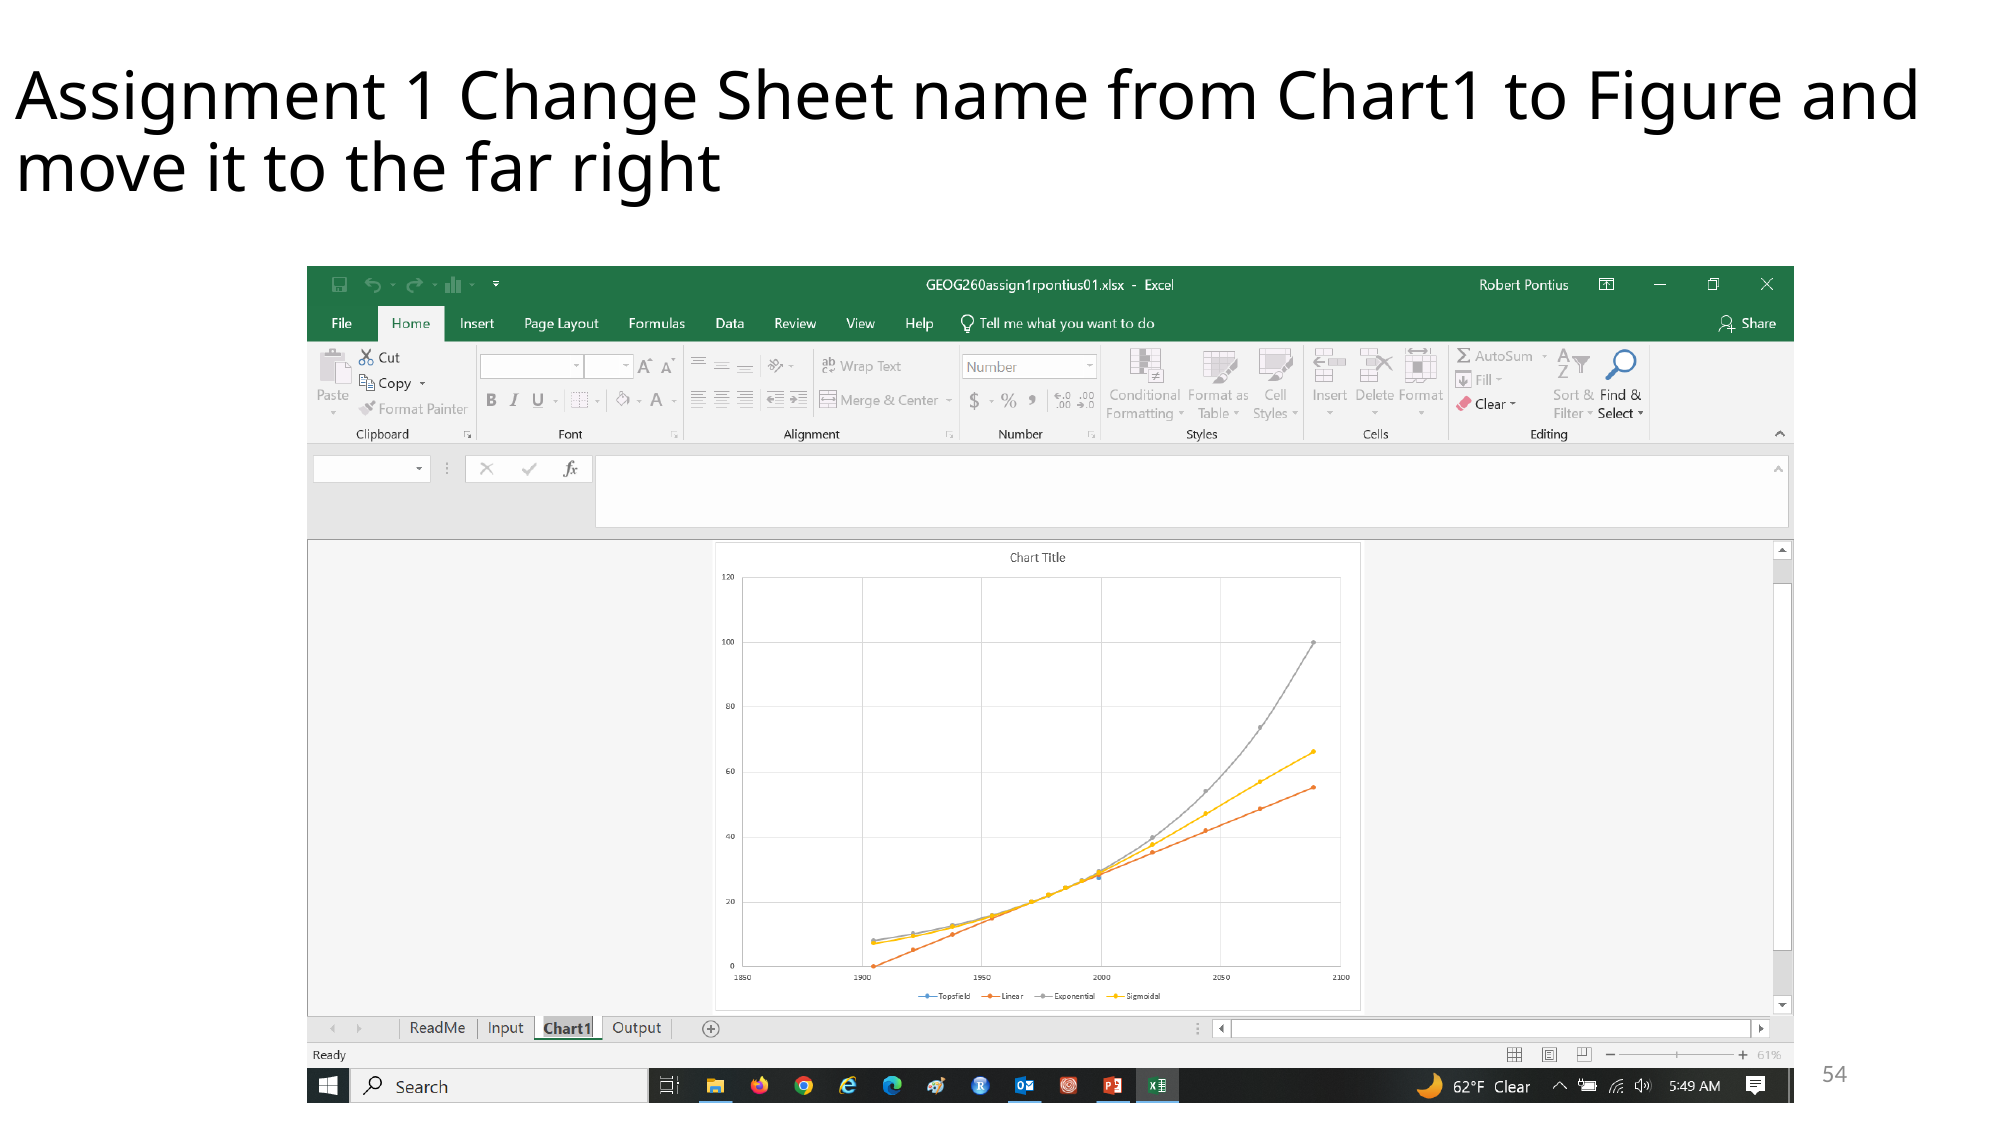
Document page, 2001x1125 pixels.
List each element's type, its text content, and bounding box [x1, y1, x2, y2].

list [307, 266, 1794, 1103]
slide_number 54 [1794, 1042, 1863, 1103]
title Assignment 1 Change Sheet name from Chart1 to Figure and move it to the far right [0, 0, 2000, 267]
